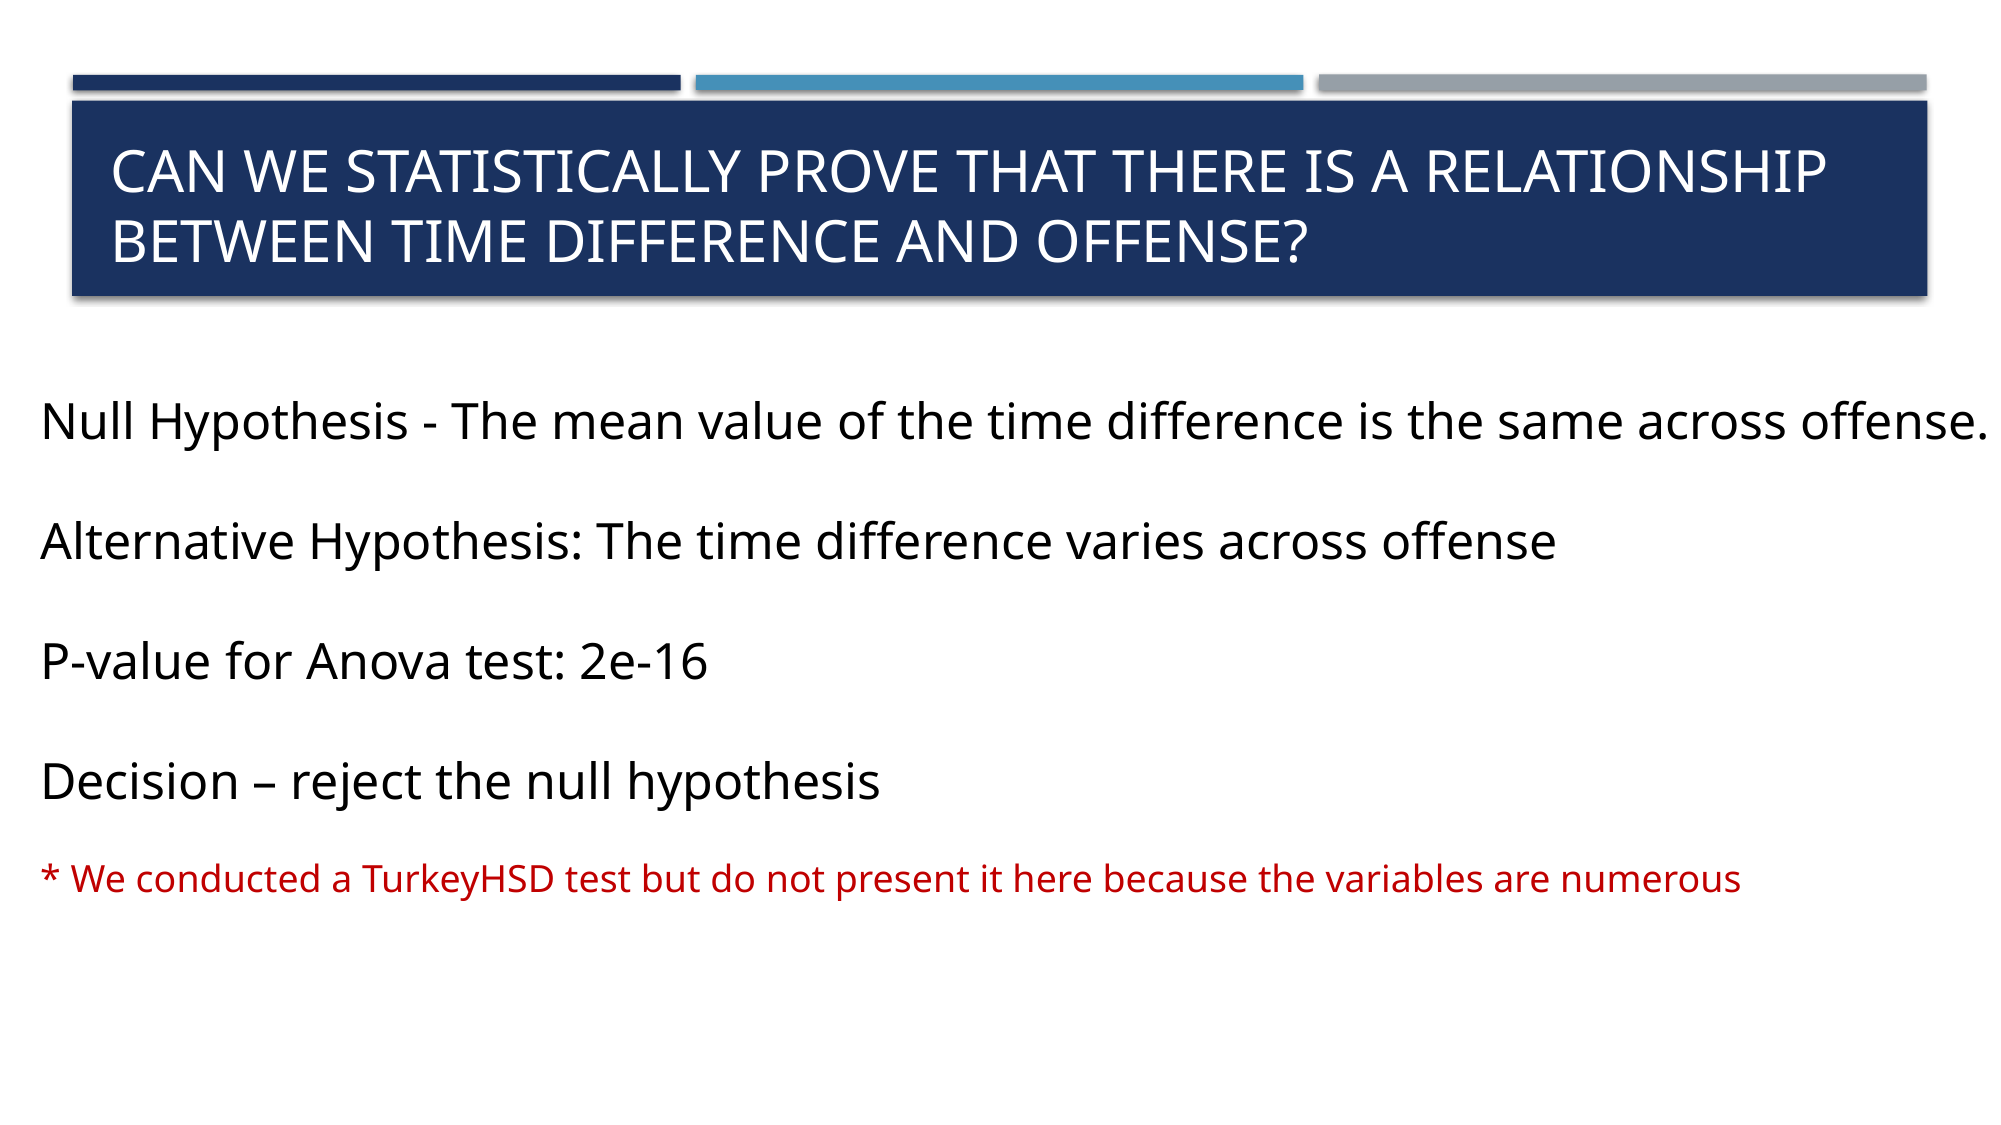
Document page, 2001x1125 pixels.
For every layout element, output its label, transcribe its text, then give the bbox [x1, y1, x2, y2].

text_box Null Hypothesis - The mean value of the time difference is the same across offense. Alternative Hypothesis: The time difference varies across offense P-value for Anova test: 2e-16 Decision – reject the null hypothesis * We conducted a TurkeyHSD test but do not present it here because the variables are numerous [25, 382, 2000, 908]
title Can we statistically prove that there is a relationship between time difference and Offense? [95, 115, 1905, 282]
